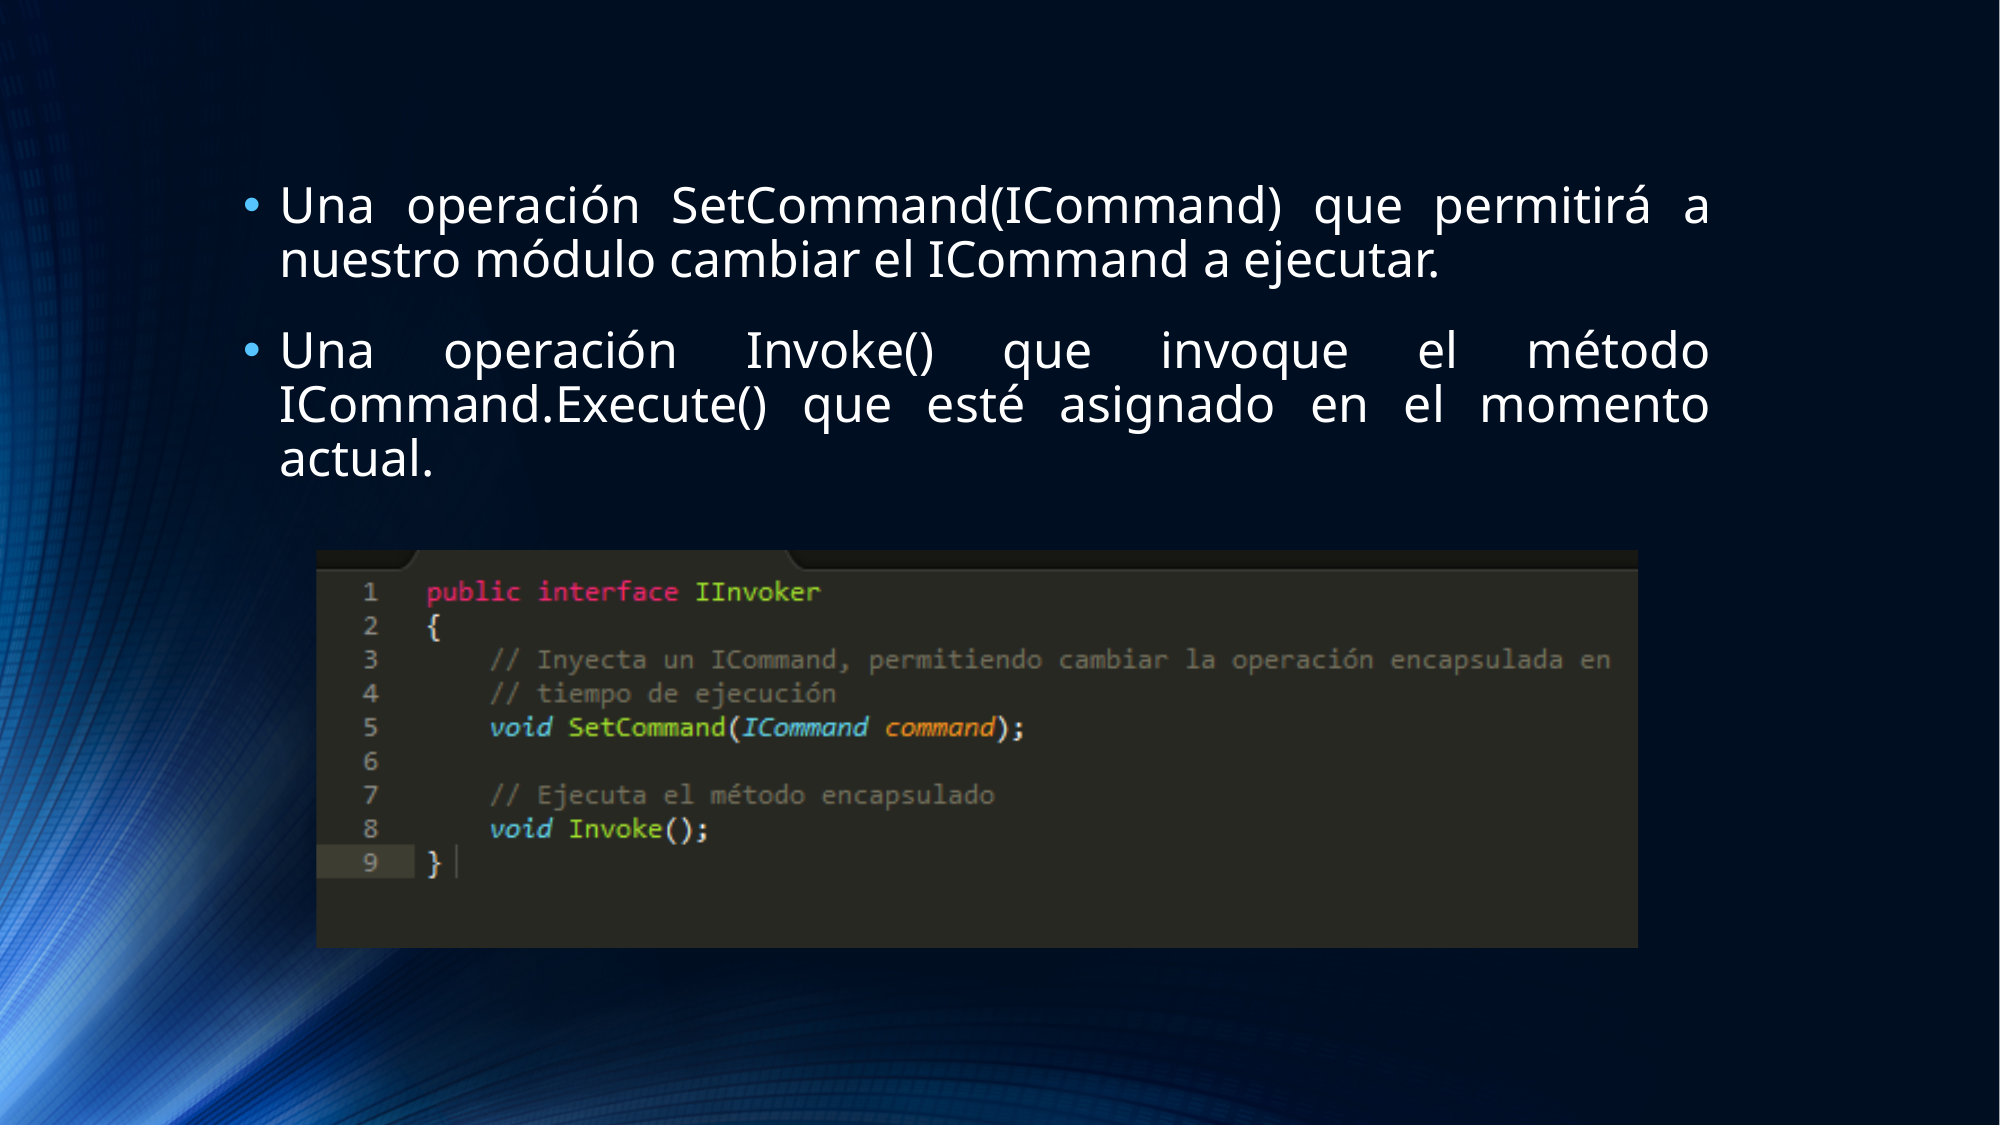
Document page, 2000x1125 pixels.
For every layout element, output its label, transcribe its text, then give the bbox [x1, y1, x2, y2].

picture [0, 0, 2000, 1125]
text_box Una operación SetCommand(ICommand) que permitirá a nuestro módulo cambiar el ICommand a ejecutar. Una operación Invoke() que invoque el método ICommand.Execute() que esté asignado en el momento actual. [228, 172, 1727, 518]
